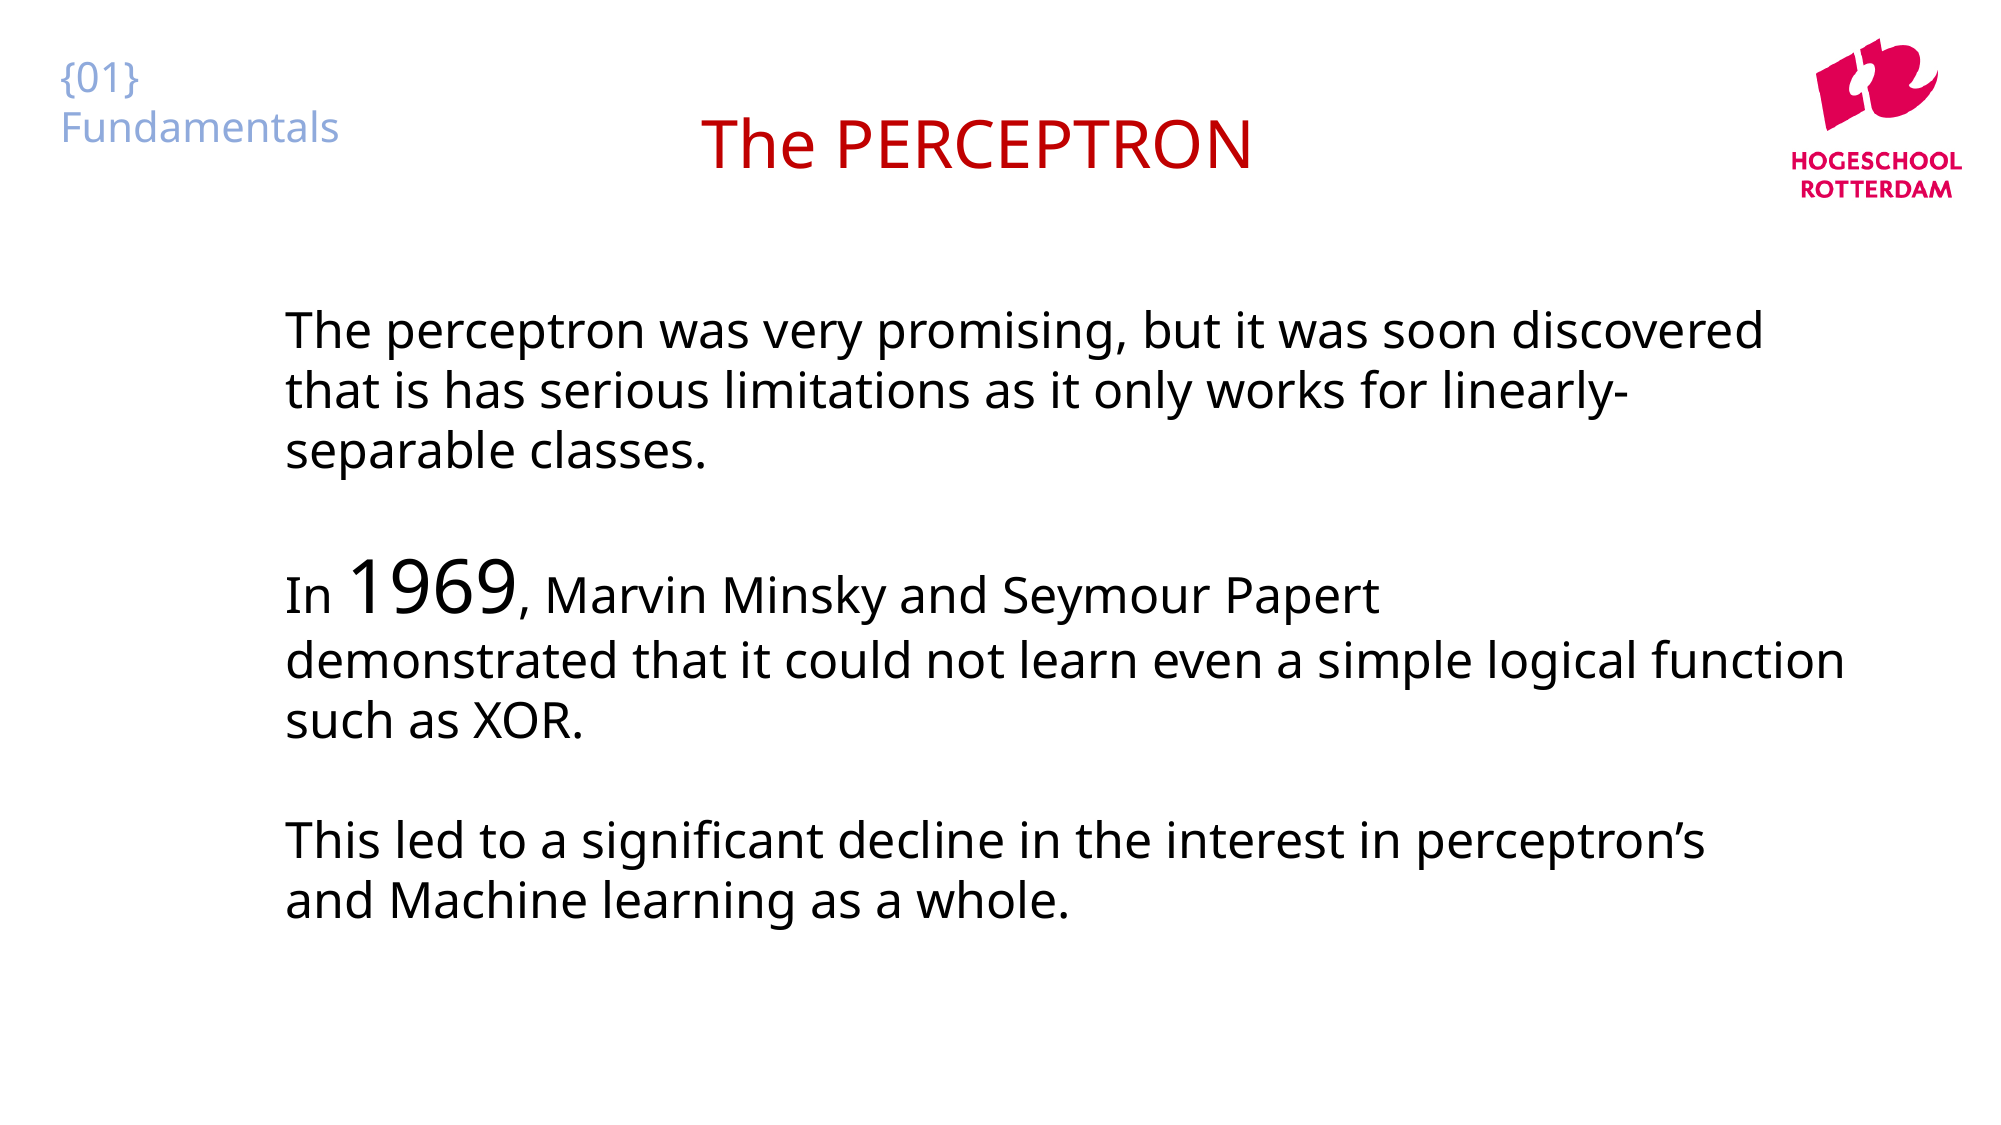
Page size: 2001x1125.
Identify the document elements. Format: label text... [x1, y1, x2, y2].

text_box The PERCEPTRON [687, 94, 1271, 190]
text_box {01} Fundamentals [45, 43, 355, 159]
picture [1769, 14, 1980, 225]
text_box The perceptron was very promising, but it was soon discovered that is has serious limitations as it only works for linearly-separable classes. In 1969, Marvin Minsky and Seymour Papert demonstrated that it could not learn even a simple logical function such as XOR. This led to a significant decline in the interest in perceptron’s and Machine learning as a whole. [270, 291, 1864, 936]
